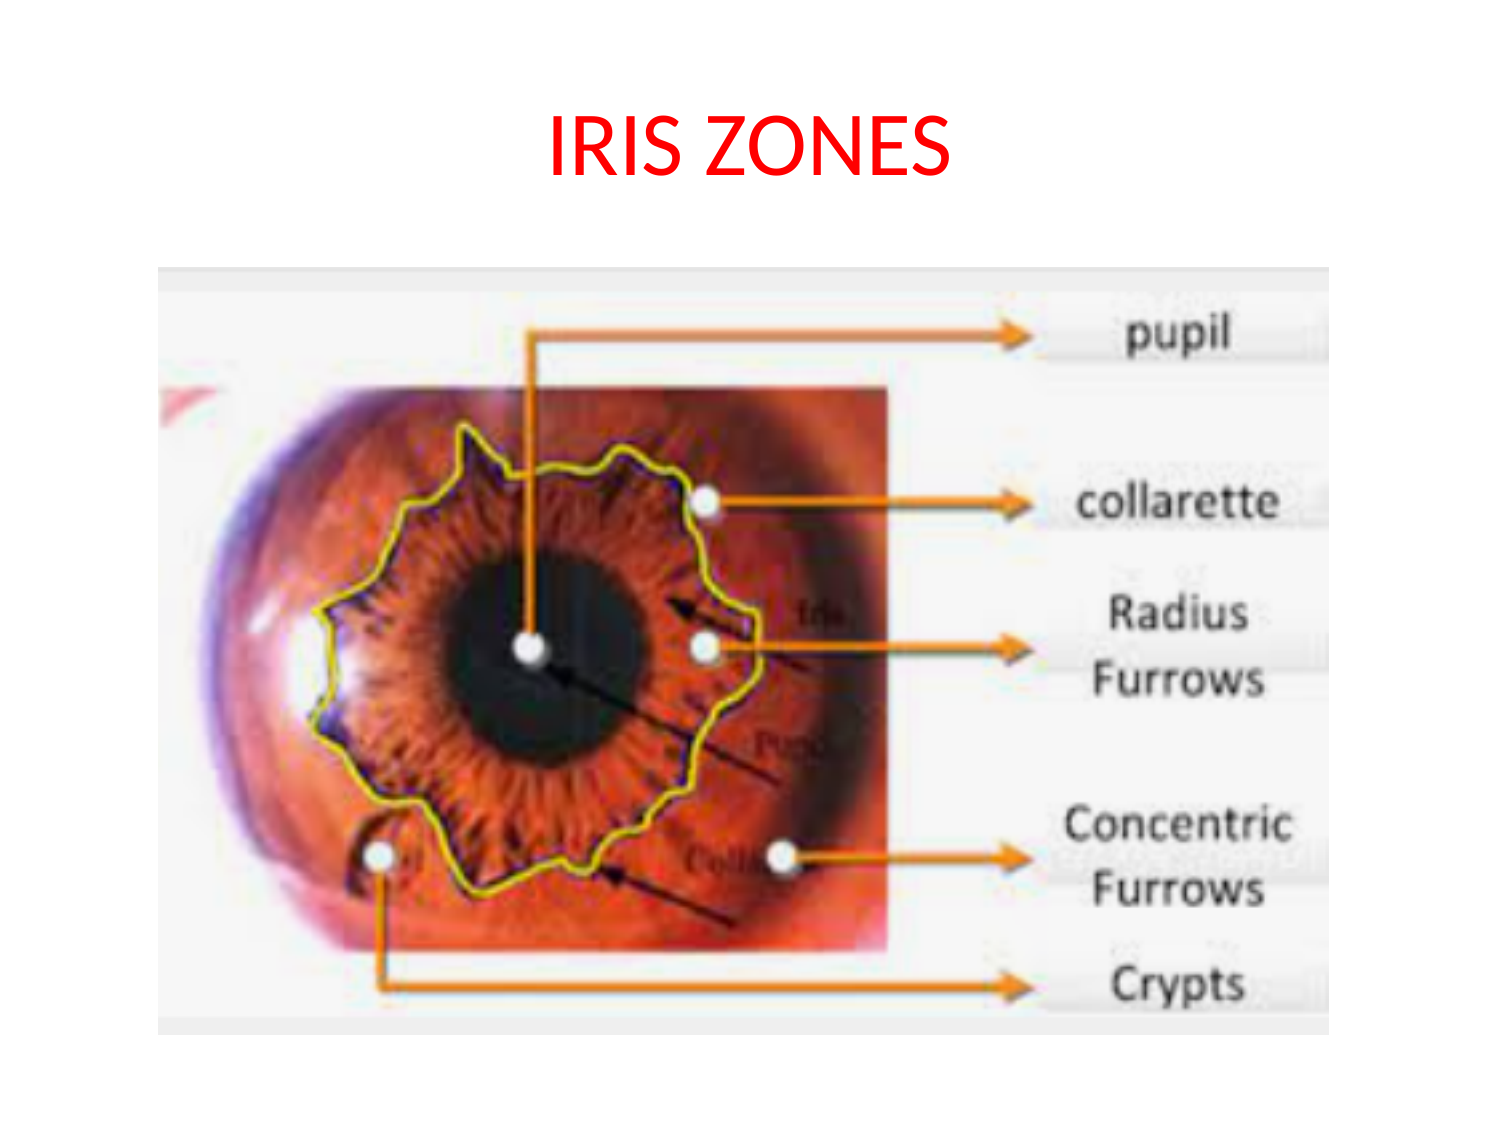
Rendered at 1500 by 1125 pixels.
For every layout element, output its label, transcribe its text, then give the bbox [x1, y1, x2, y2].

title IRIS ZONES [75, 45, 1425, 233]
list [158, 266, 1329, 1036]
